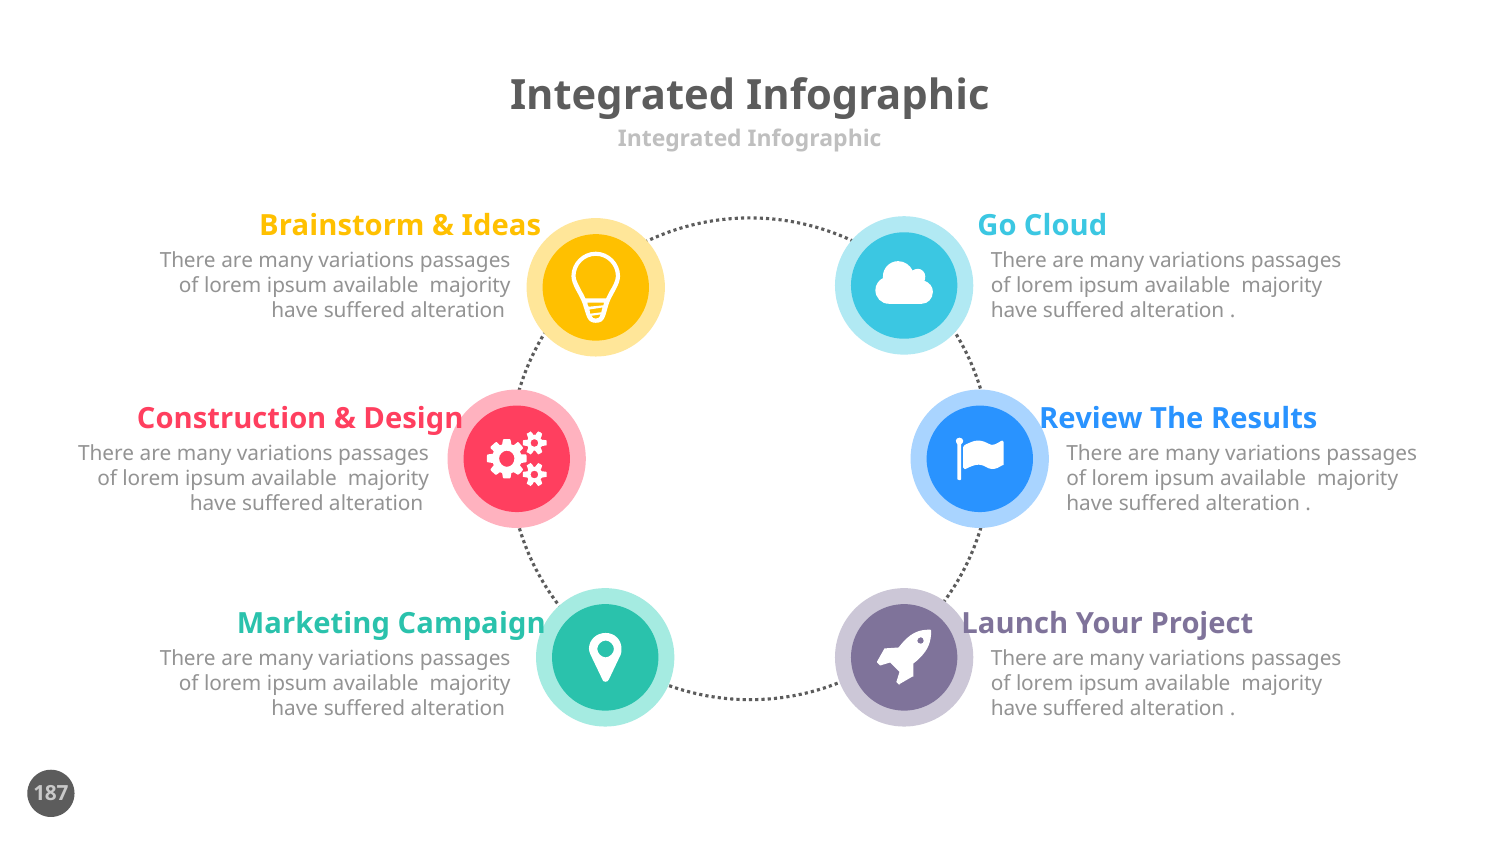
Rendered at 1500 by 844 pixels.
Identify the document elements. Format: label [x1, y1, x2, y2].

text_box [136, 205, 511, 323]
text_box [136, 603, 511, 721]
text_box [528, 617, 532, 633]
text_box [59, 398, 429, 516]
text_box [990, 205, 1365, 323]
text_box [1066, 398, 1441, 516]
title [287, 63, 1213, 122]
slide_number [13, 770, 89, 816]
text_box [990, 603, 1365, 721]
text_box [447, 215, 1050, 727]
list [412, 121, 1088, 155]
